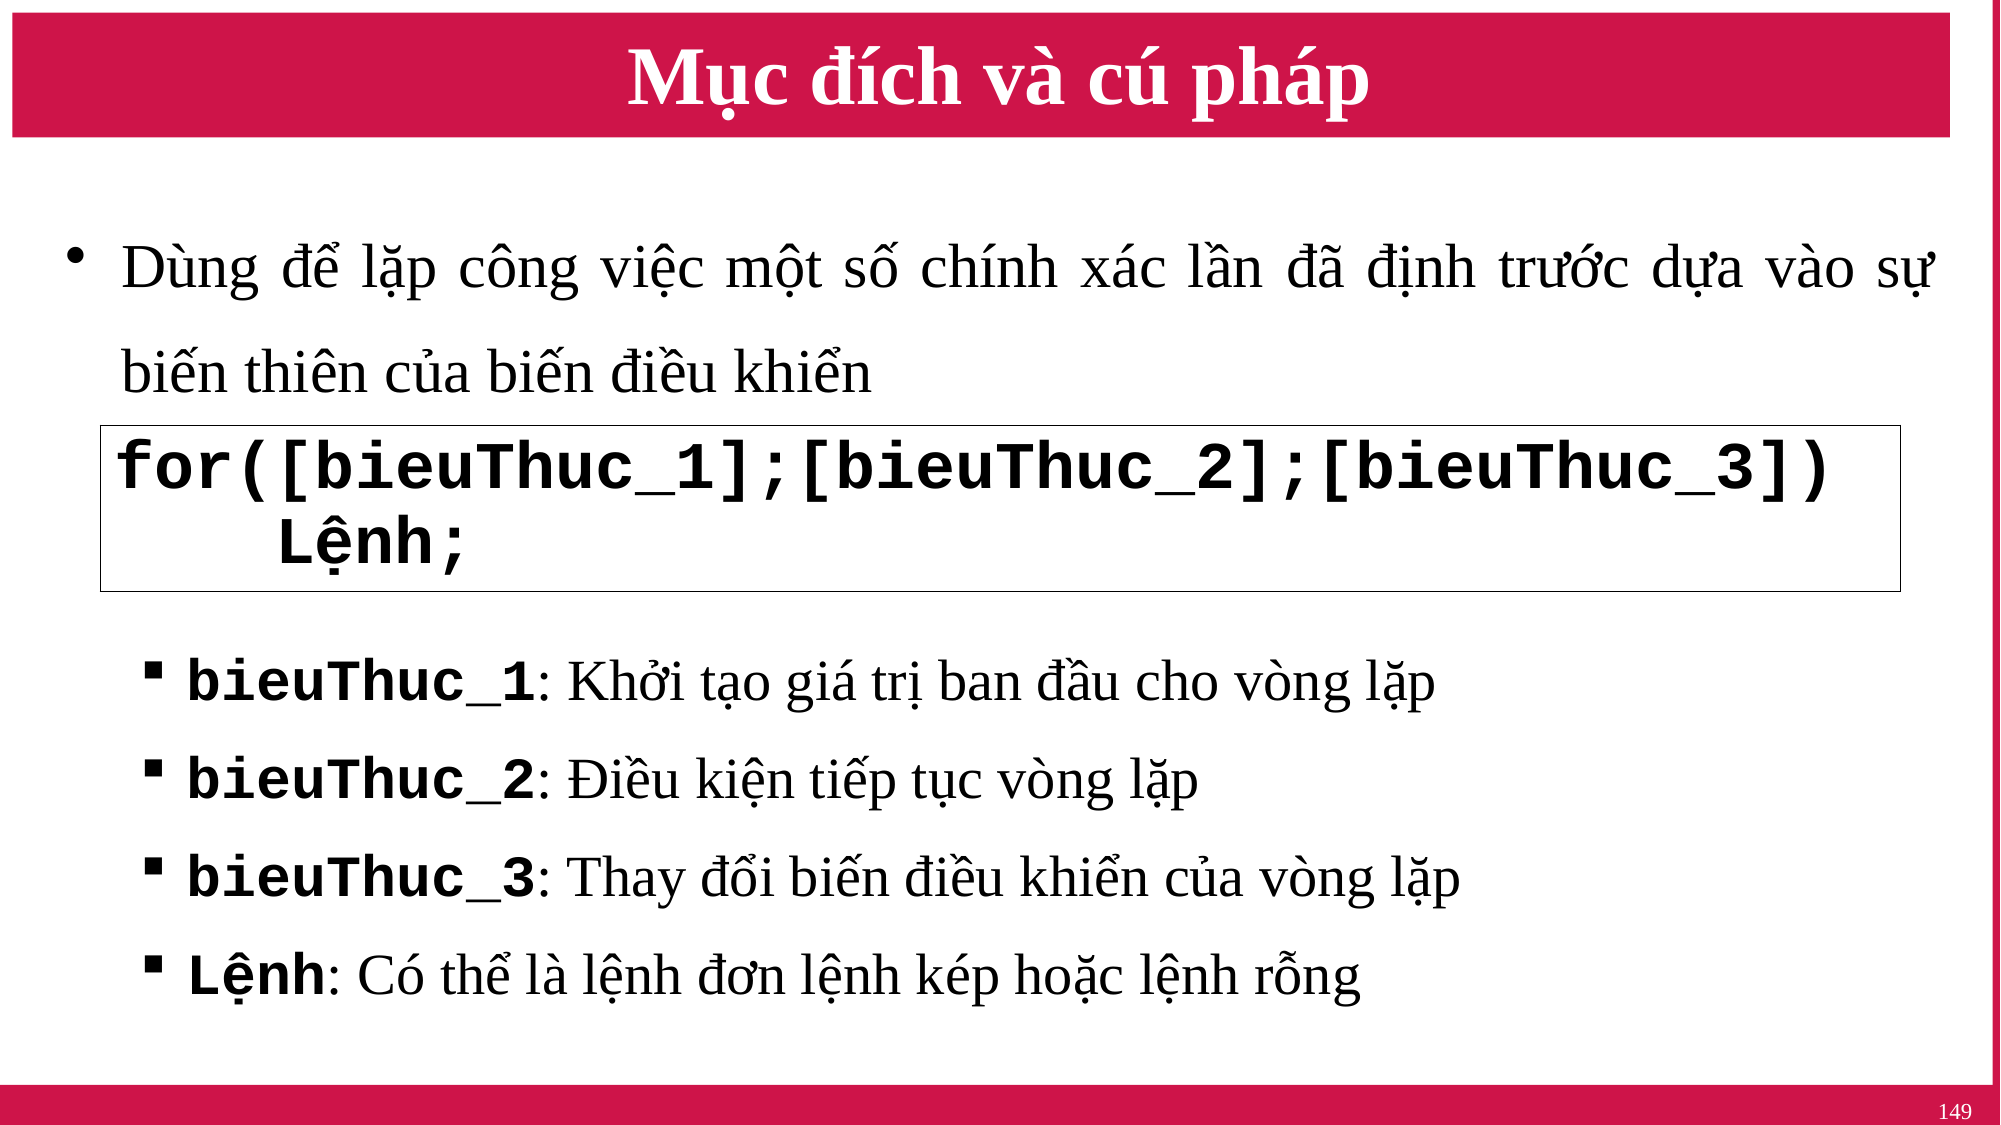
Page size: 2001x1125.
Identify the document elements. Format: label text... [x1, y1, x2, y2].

slide_number 149 [1520, 1074, 1988, 1113]
list Dùng để lặp công việc một số chính xác lần đã định trước dựa vào sự biến thiên của biến điều khiển bieuThuc_1: Khởi tạo giá trị ban đầu cho vòng lặp bieuThuc_2: Điều kiện tiếp tục vòng lặp bieuThuc_3: Thay đổi biến điều khiển của vòng lặp Lệnh: Có thể là lệnh đơn lệnh kép hoặc lệnh rỗng [50, 187, 1950, 1063]
table_header for([bieuThuc_1];[bieuThuc_2];[bieuThuc_3]) Lệnh; [101, 426, 1900, 591]
title Mục đích và cú pháp [99, 24, 1900, 118]
